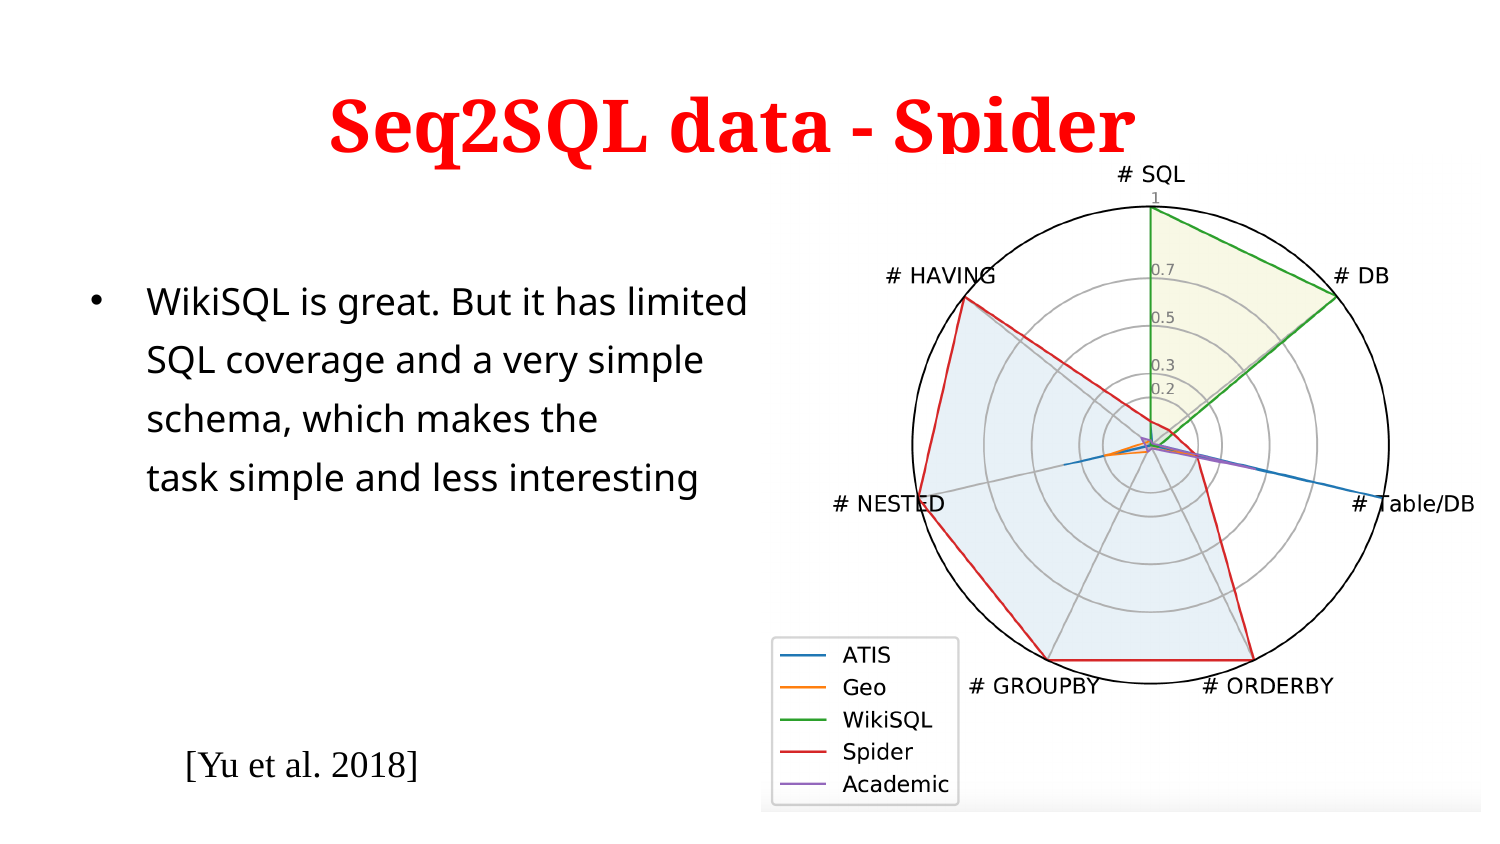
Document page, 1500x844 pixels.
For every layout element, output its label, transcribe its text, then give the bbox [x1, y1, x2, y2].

picture [761, 154, 1482, 812]
text_box [Yu et al. 2018] [170, 732, 435, 793]
title Seq2SQL data - Spider [41, 64, 1425, 180]
list WikiSQL is great. But it has limited SQL coverage and a very simple schema, which makes the task simple and less interesting [75, 256, 756, 700]
